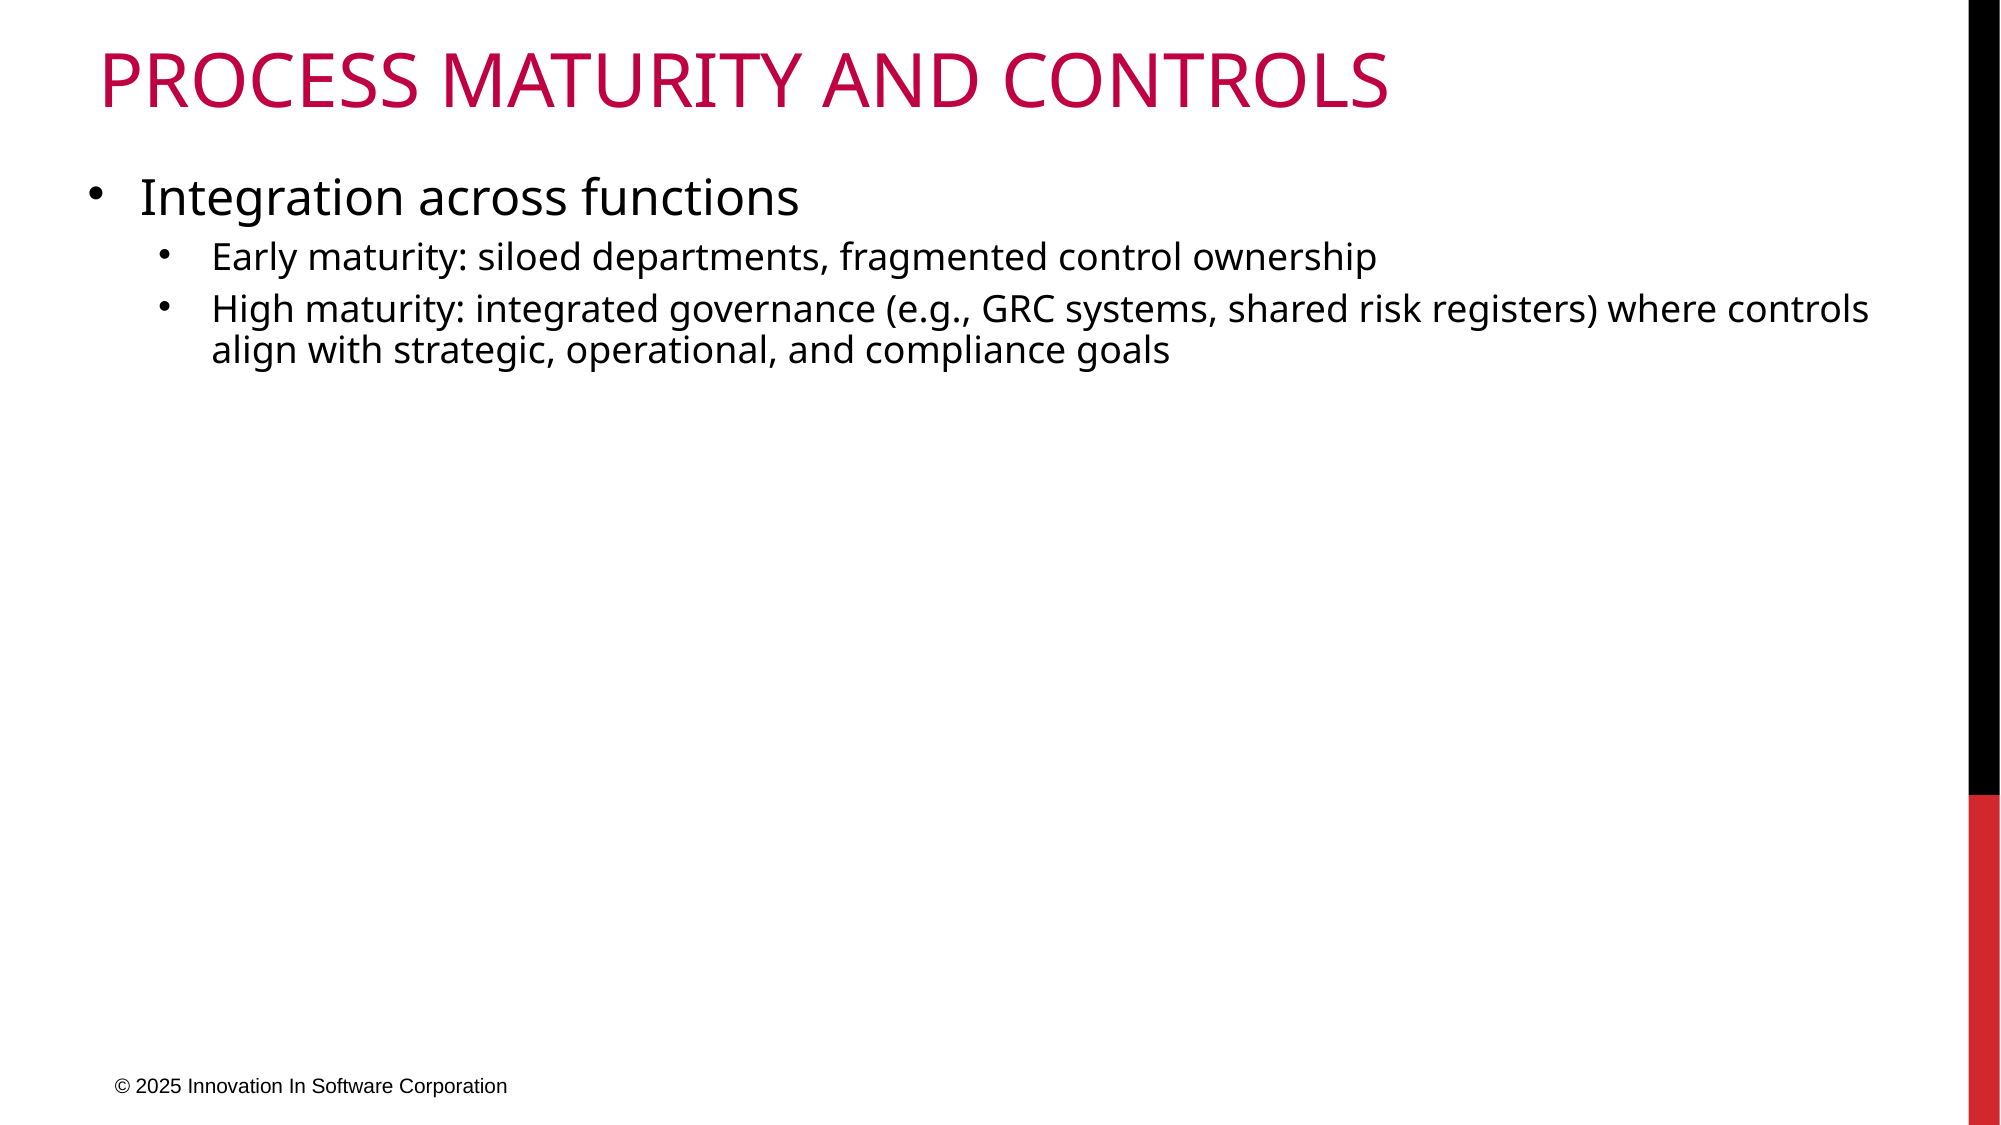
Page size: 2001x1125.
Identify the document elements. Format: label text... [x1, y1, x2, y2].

list Integration across functions Early maturity: siloed departments, fragmented control ownership High maturity: integrated governance (e.g., GRC systems, shared risk registers) where controls align with strategic, operational, and compliance goals [69, 172, 1874, 1001]
title Process Maturity and Controls [98, 0, 1760, 172]
footer © 2025 Innovation In Software Corporation [99, 1065, 850, 1112]
